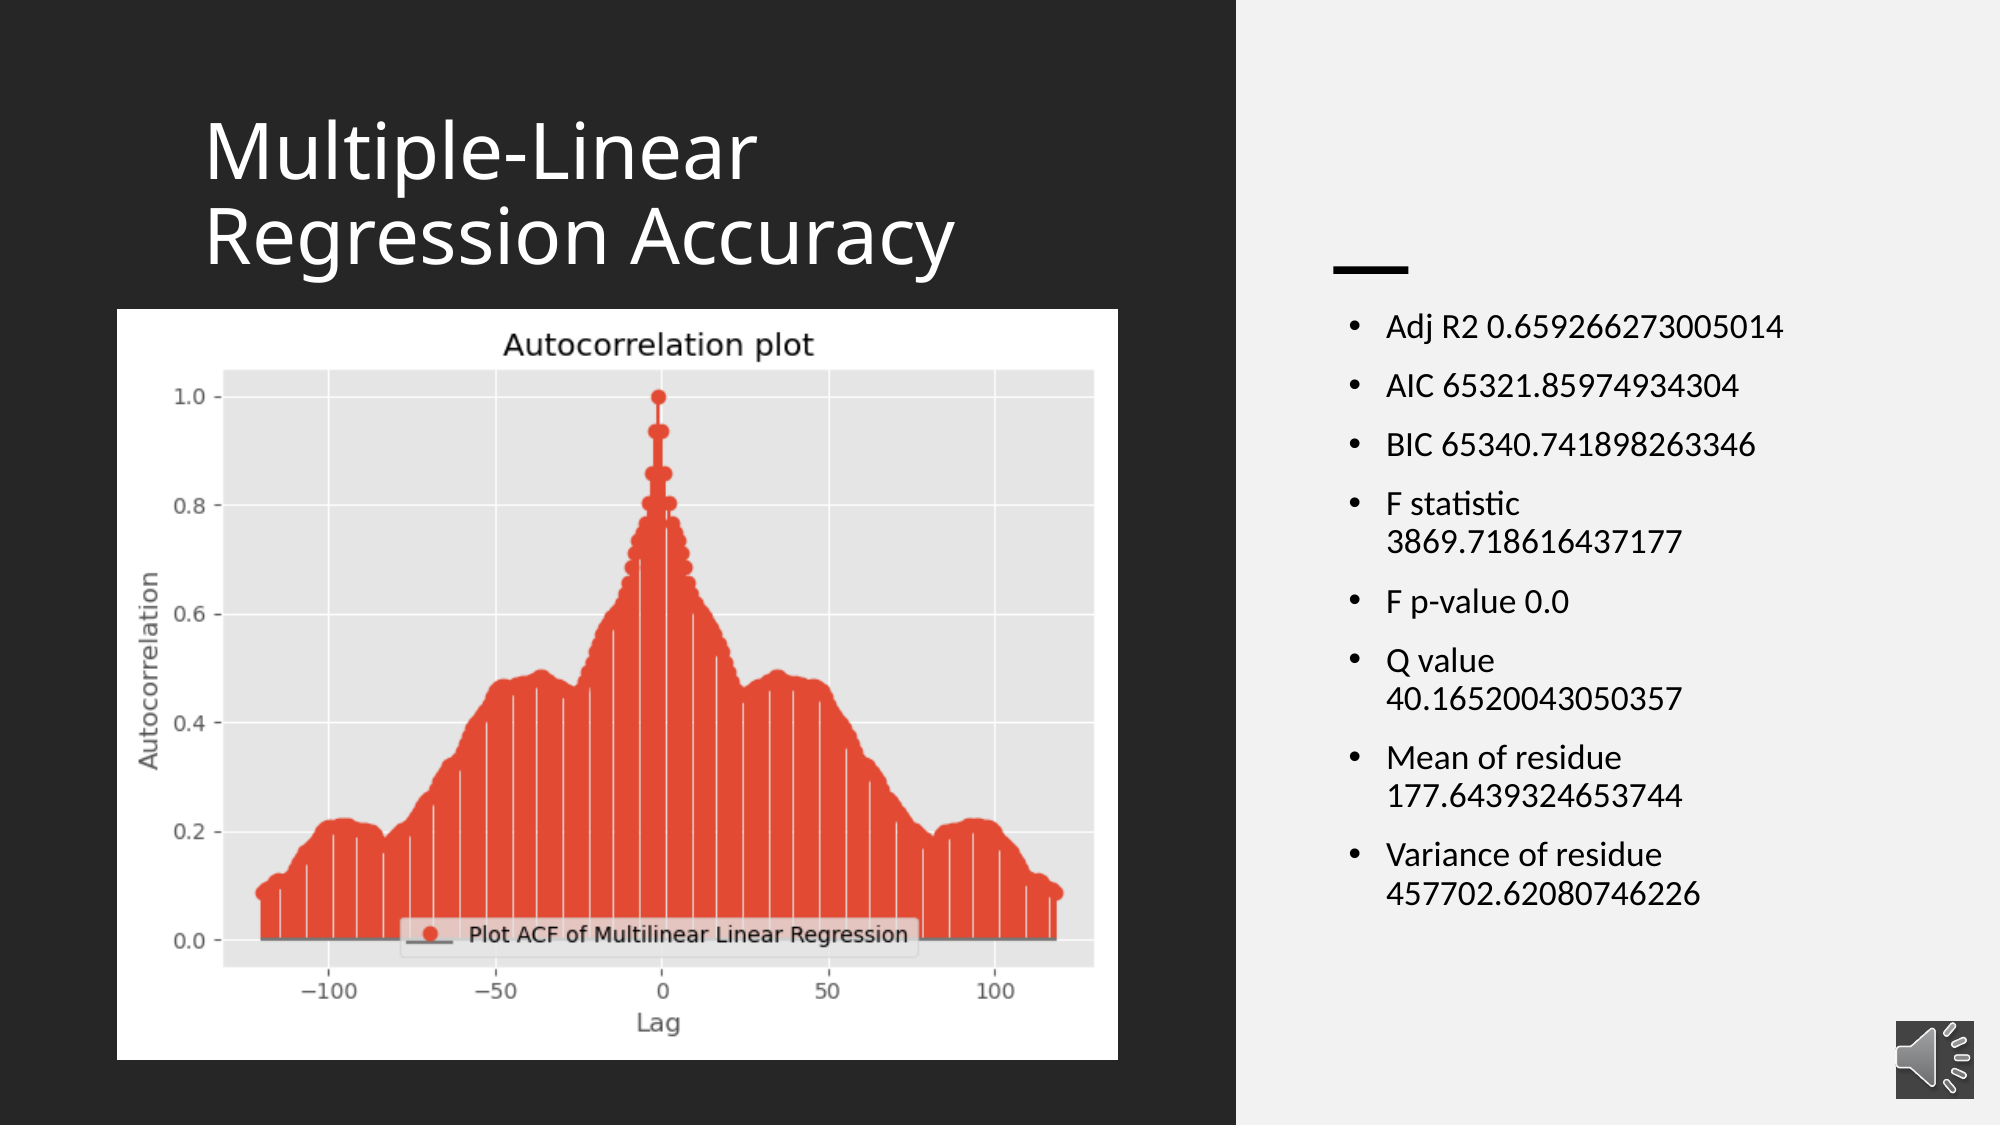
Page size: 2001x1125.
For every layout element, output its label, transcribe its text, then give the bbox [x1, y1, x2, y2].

text_box [1332, 265, 1409, 275]
text_box [1235, 0, 2000, 1125]
list Adj R2 0.659266273005014 AIC 65321.85974934304 BIC 65340.741898263346 F statistic 3869.718616437177 F p-value 0.0 Q value 40.16520043050357 Mean of residue 177.6439324653744 Variance of residue 457702.62080746226 [1333, 300, 1806, 1020]
picture [117, 309, 1118, 1060]
text_box [0, 0, 1235, 1125]
picture [1894, 1019, 1975, 1100]
title Multiple-Linear Regression Accuracy [188, 104, 1000, 309]
